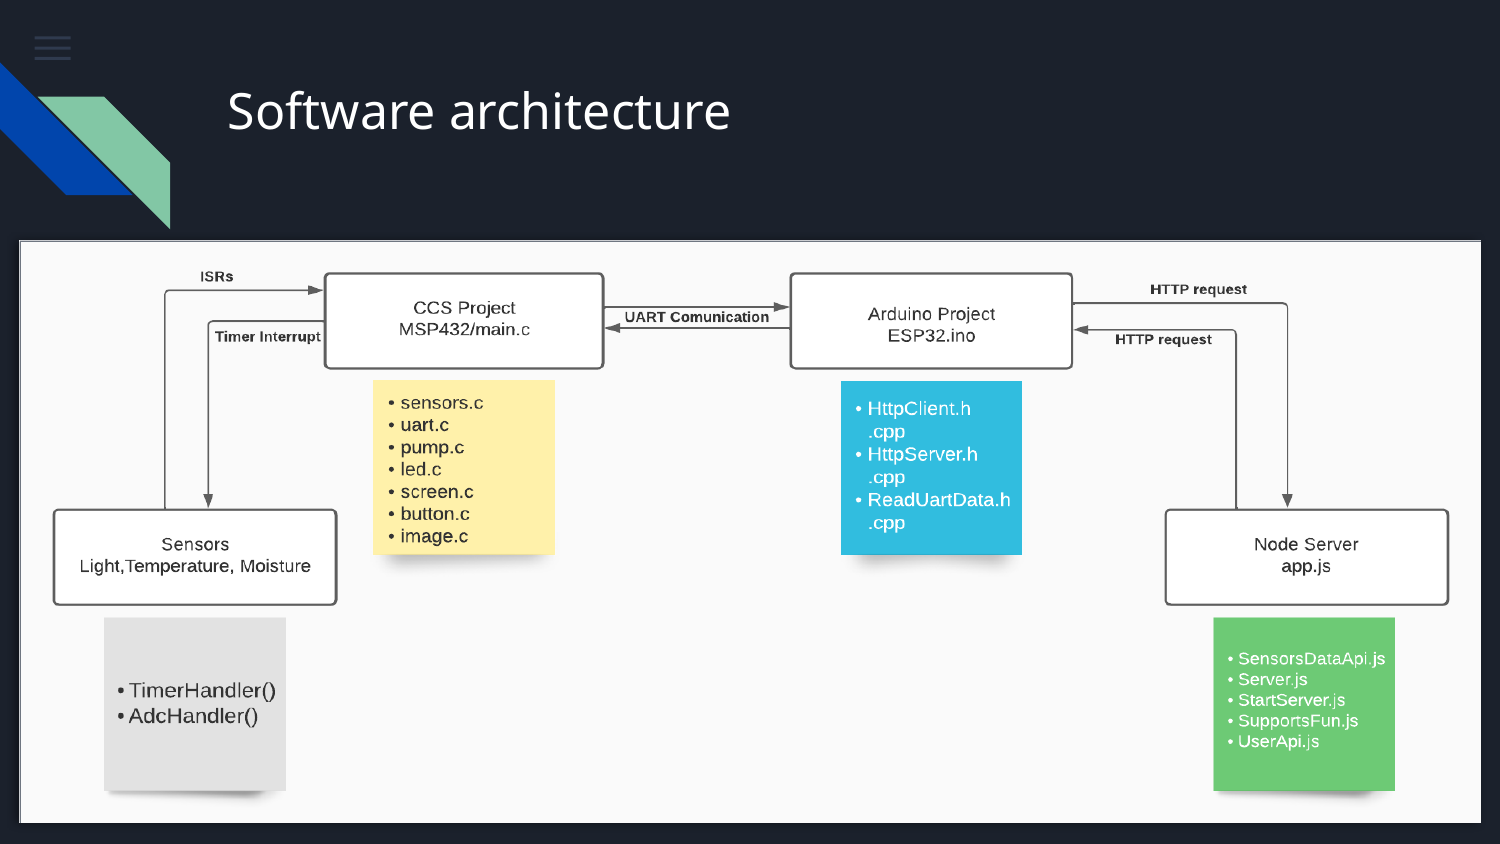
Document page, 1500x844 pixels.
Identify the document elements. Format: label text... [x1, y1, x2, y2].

title Software architecture [212, 64, 1368, 215]
picture [19, 239, 1481, 823]
